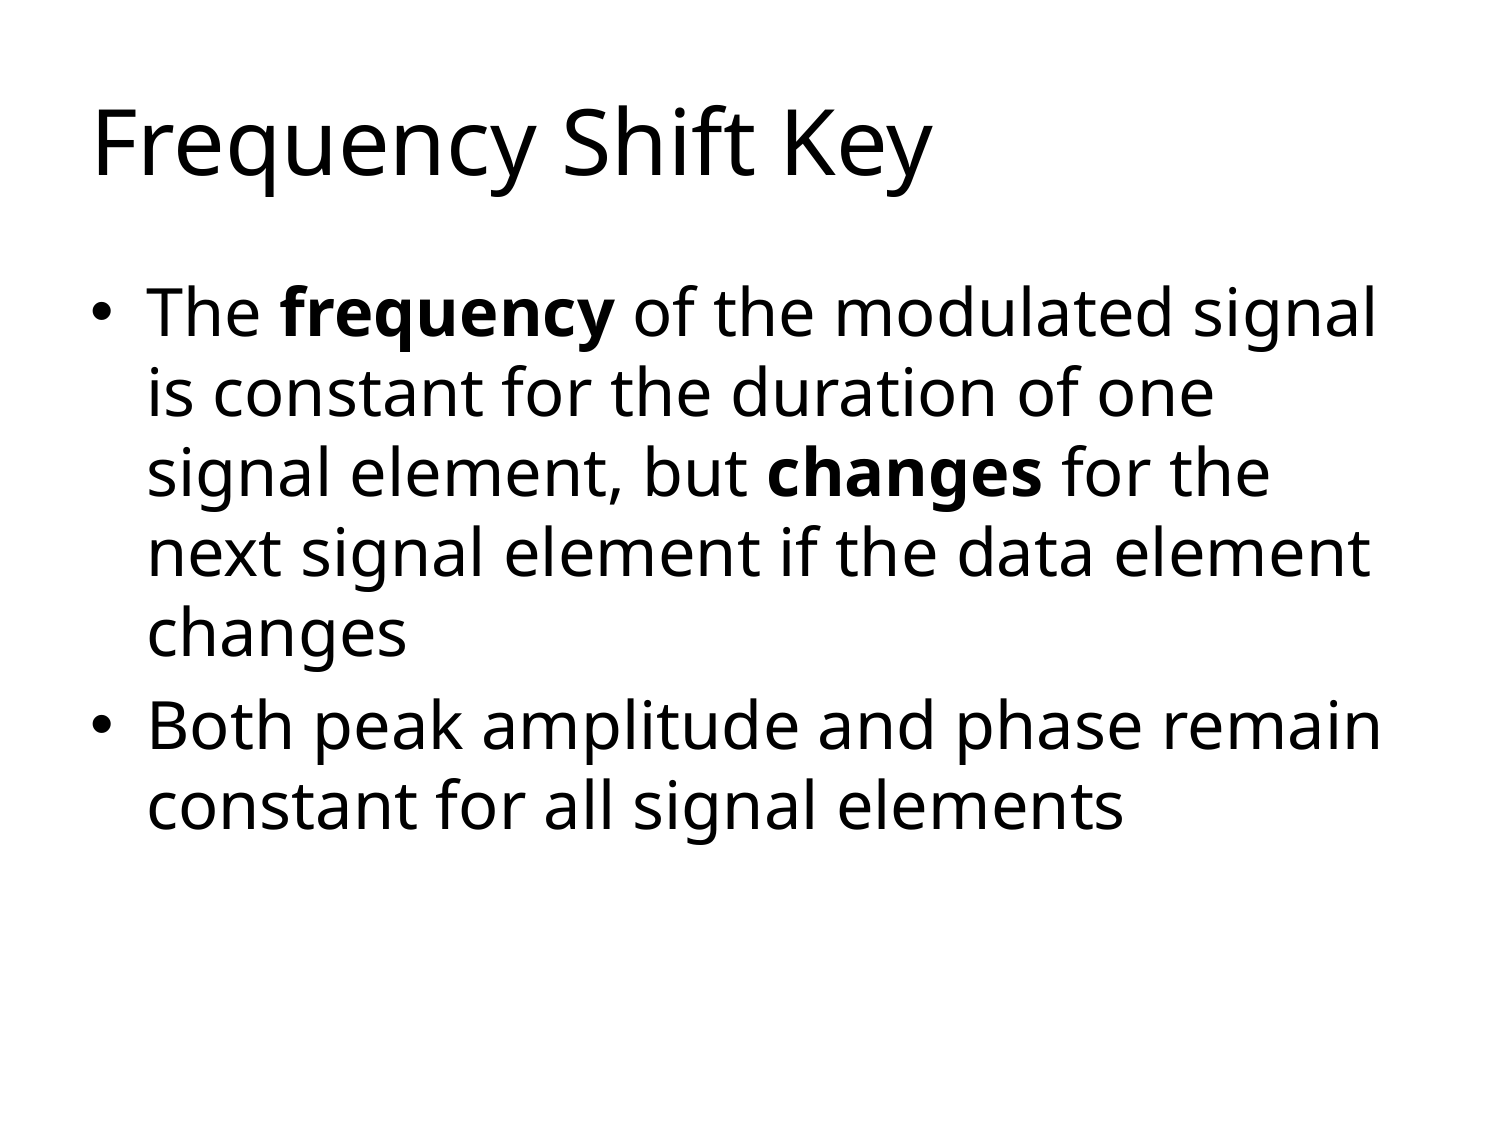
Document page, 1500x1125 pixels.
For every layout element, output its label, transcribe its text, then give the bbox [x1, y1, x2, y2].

list The frequency of the modulated signal is constant for the duration of one signal element, but changes for the next signal element if the data element changes Both peak amplitude and phase remain constant for all signal elements [75, 262, 1425, 1005]
title Frequency Shift Key [75, 45, 1425, 233]
